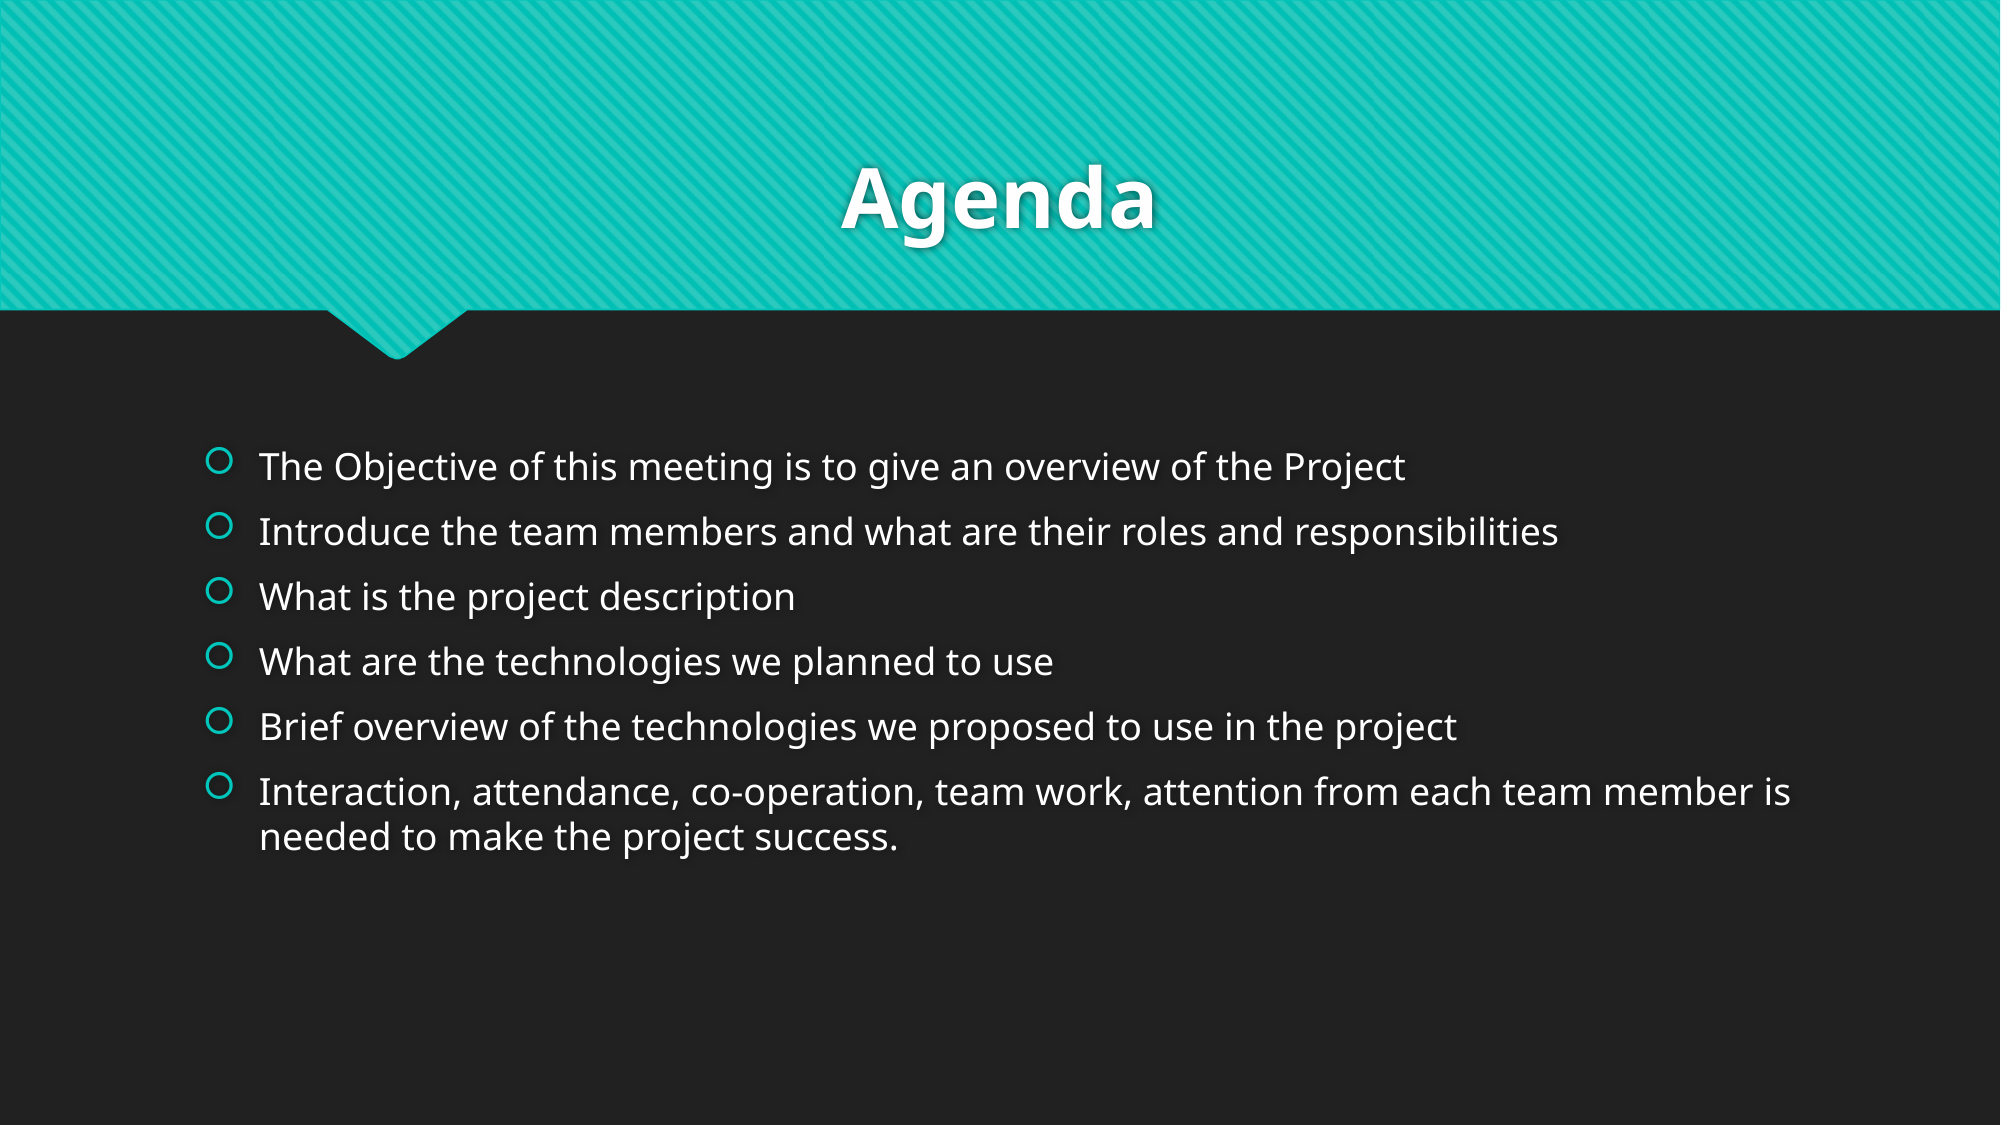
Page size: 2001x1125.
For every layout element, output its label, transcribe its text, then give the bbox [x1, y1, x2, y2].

list The Objective of this meeting is to give an overview of the Project Introduce the team members and what are their roles and responsibilities What is the project description What are the technologies we planned to use Brief overview of the technologies we proposed to use in the project Interaction, attendance, co-operation, team work, attention from each team member is needed to make the project success. [187, 252, 1813, 985]
title Agenda [187, 29, 1813, 247]
